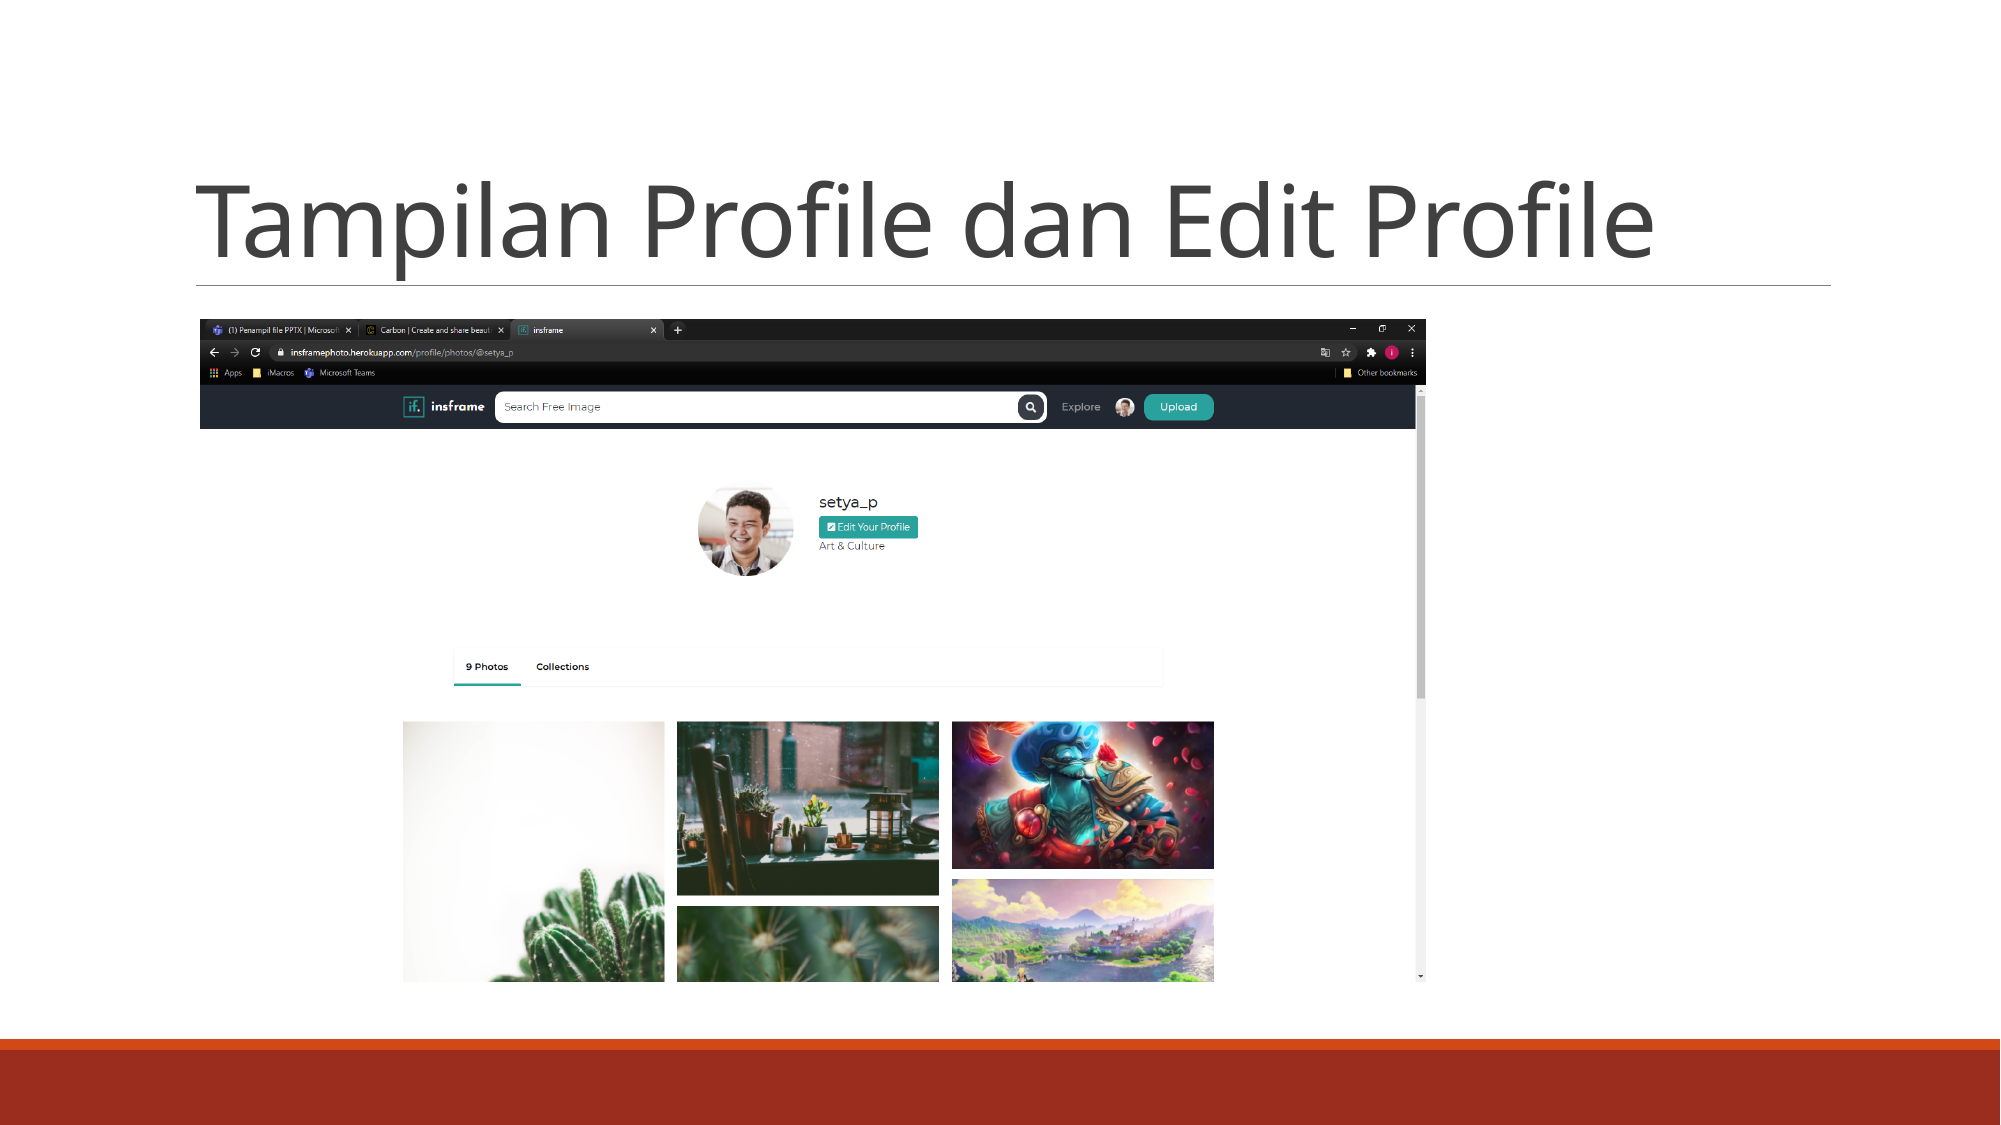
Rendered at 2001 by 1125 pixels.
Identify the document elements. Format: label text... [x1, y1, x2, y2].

title Tampilan Profile dan Edit Profile [180, 47, 1830, 285]
picture [199, 319, 1427, 983]
